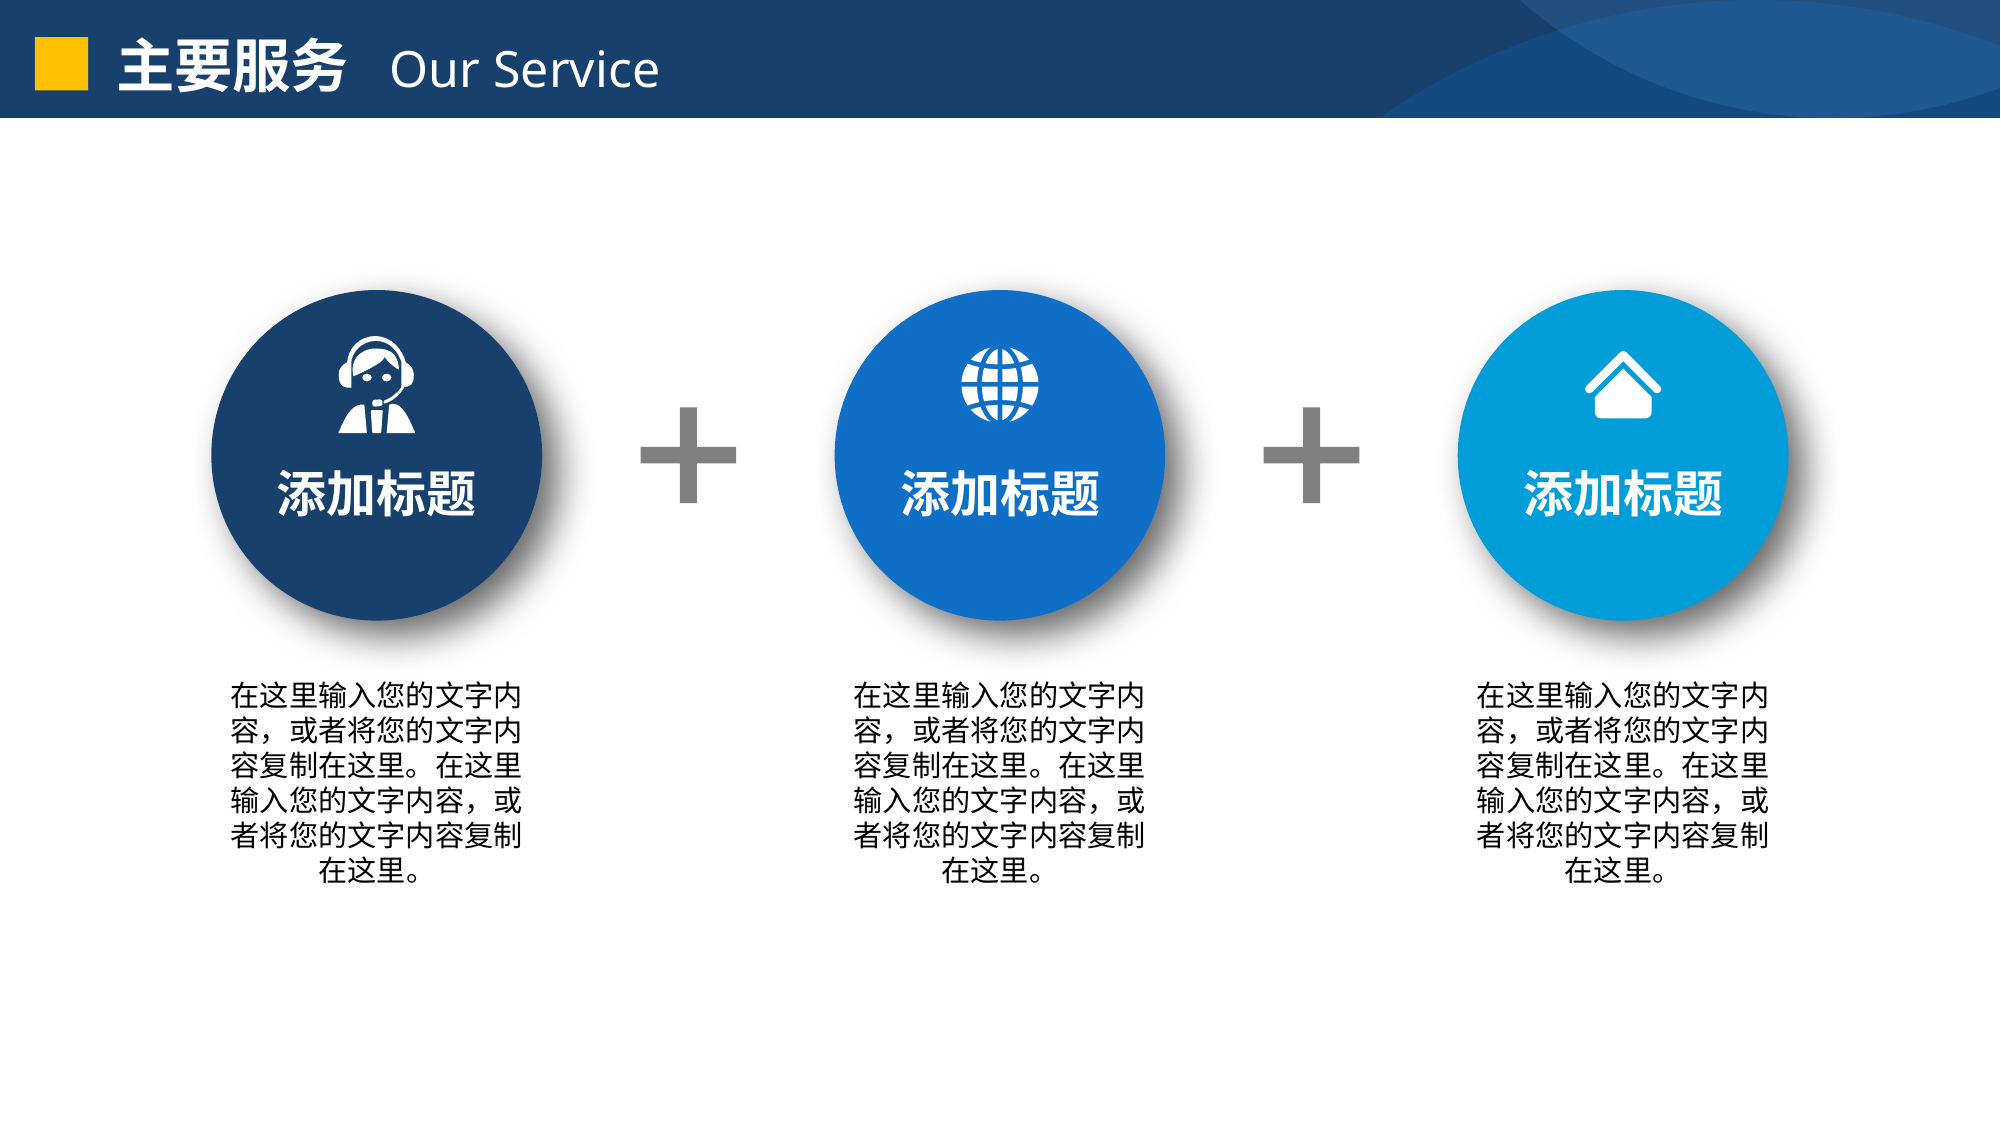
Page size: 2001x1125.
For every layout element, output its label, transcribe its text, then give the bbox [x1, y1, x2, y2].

text_box [386, 403, 416, 434]
text_box [1009, 406, 1030, 422]
text_box [970, 347, 991, 363]
text_box 在这里输入您的文字内容，或者将您的文字内容复制在这里。在这里输入您的文字内容，或者将您的文字内容复制在这里。 [834, 670, 1166, 895]
text_box [1594, 368, 1652, 419]
text_box [981, 386, 998, 402]
text_box [1009, 347, 1030, 363]
text_box 添加标题 [225, 455, 528, 531]
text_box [0, 0, 2000, 119]
text_box [211, 290, 543, 523]
text_box [985, 349, 998, 365]
text_box [338, 336, 414, 407]
text_box [1476, 531, 1771, 621]
text_box [1585, 351, 1662, 394]
text_box 在这里输入您的文字内容，或者将您的文字内容复制在这里。在这里输入您的文字内容，或者将您的文字内容复制在这里。 [1457, 670, 1789, 895]
text_box [1020, 363, 1039, 382]
text_box [981, 368, 998, 382]
text_box 添加标题 [1472, 455, 1775, 531]
text_box [970, 406, 991, 422]
text_box [1002, 349, 1015, 365]
text_box [852, 531, 1147, 621]
text_box [338, 404, 367, 434]
text_box [1002, 386, 1018, 402]
text_box [961, 386, 980, 406]
text_box [370, 410, 383, 434]
text_box [640, 407, 737, 504]
text_box [1002, 404, 1015, 421]
text_box [1263, 407, 1360, 504]
text_box [229, 531, 524, 621]
text_box 添加标题 [848, 455, 1151, 531]
text_box 在这里输入您的文字内容，或者将您的文字内容复制在这里。在这里输入您的文字内容，或者将您的文字内容复制在这里。 [211, 670, 543, 895]
text_box [834, 290, 1166, 523]
text_box [1457, 290, 1789, 523]
text_box [985, 404, 998, 421]
text_box [1002, 368, 1018, 382]
text_box [1020, 386, 1039, 406]
text_box [961, 363, 980, 382]
